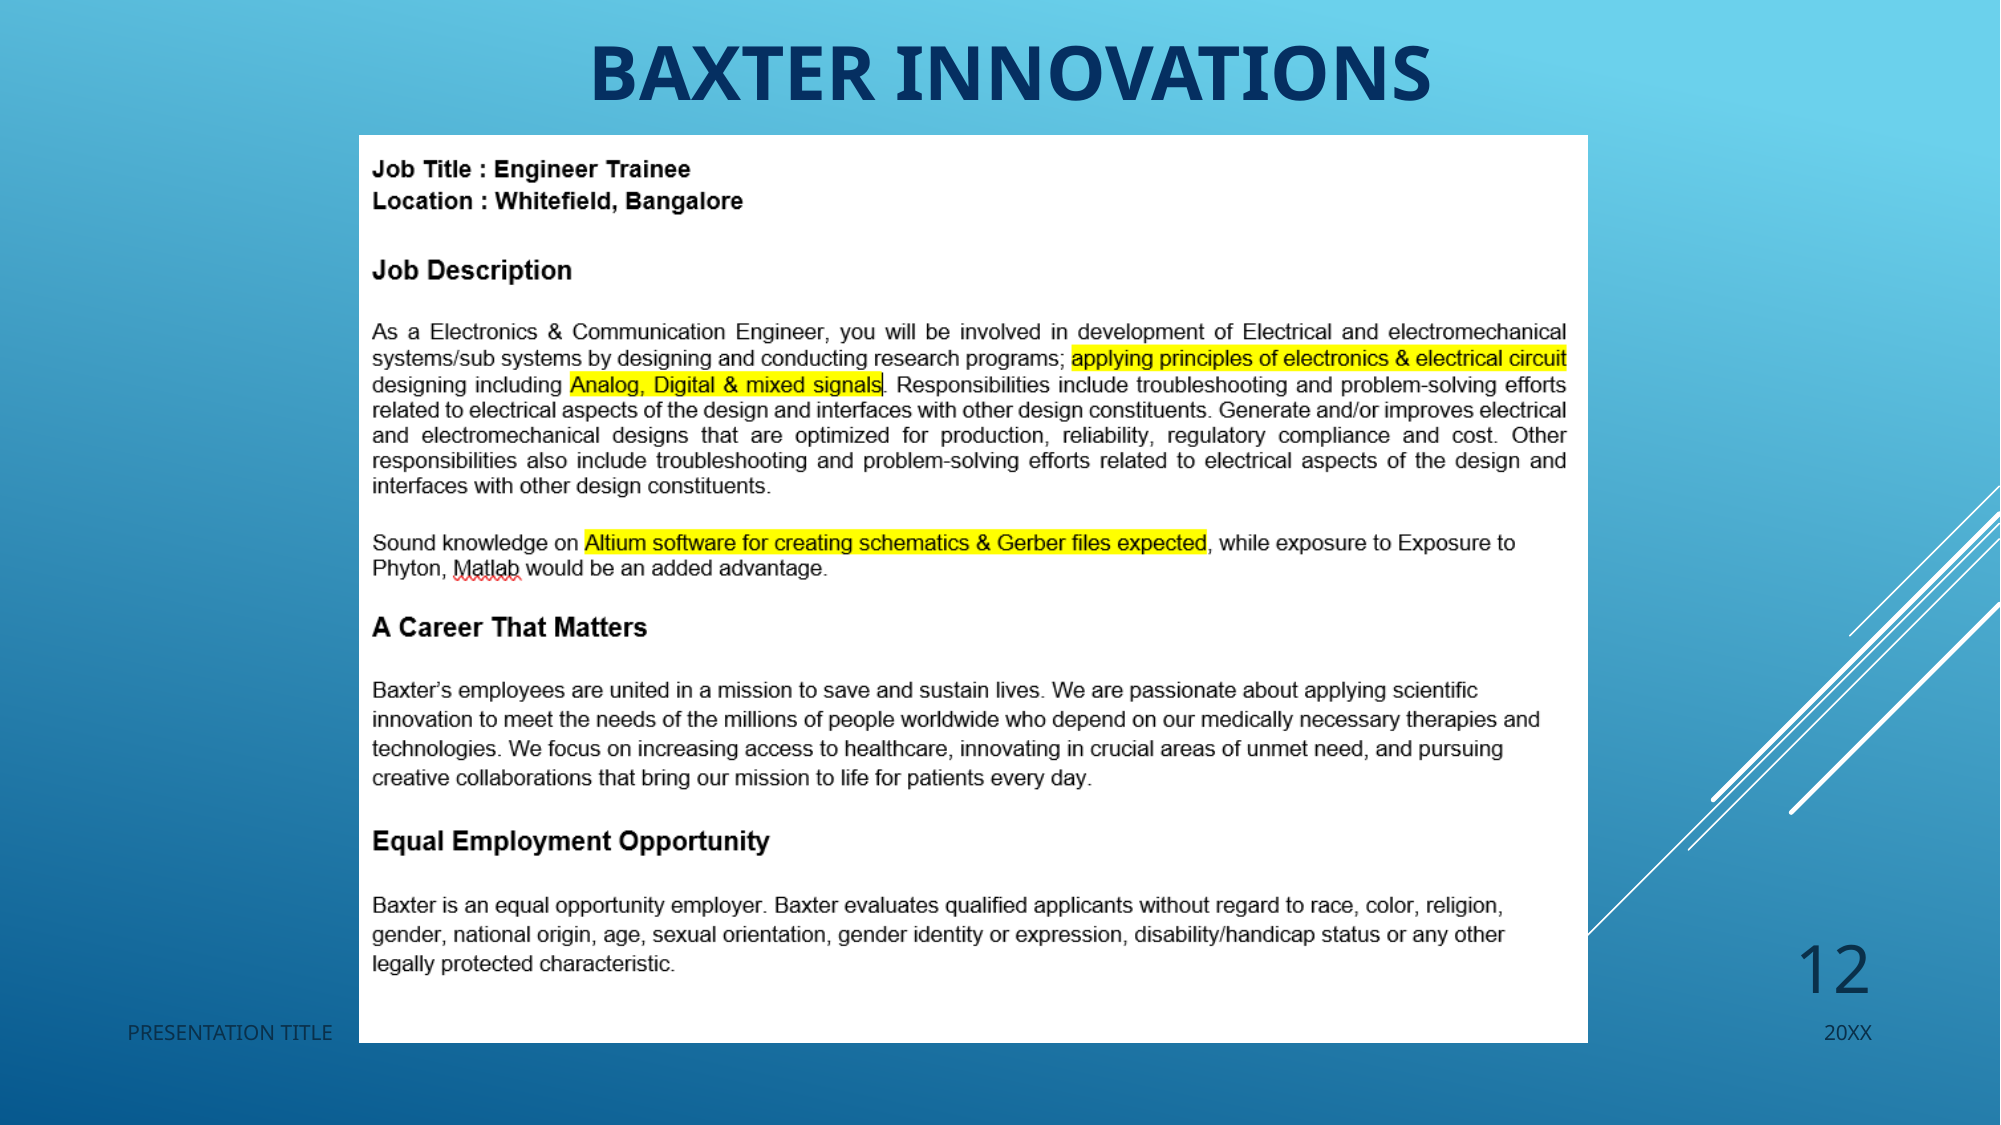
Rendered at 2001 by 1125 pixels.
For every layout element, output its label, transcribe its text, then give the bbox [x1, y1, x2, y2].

slide_number 20XX [1624, 1012, 1888, 1073]
picture [359, 135, 1588, 1043]
title BAXTER INNOVATIONS [573, 0, 1974, 124]
footer PRESENTATION TITLE [112, 1012, 1350, 1073]
slide_number 12 [1700, 915, 1888, 1025]
